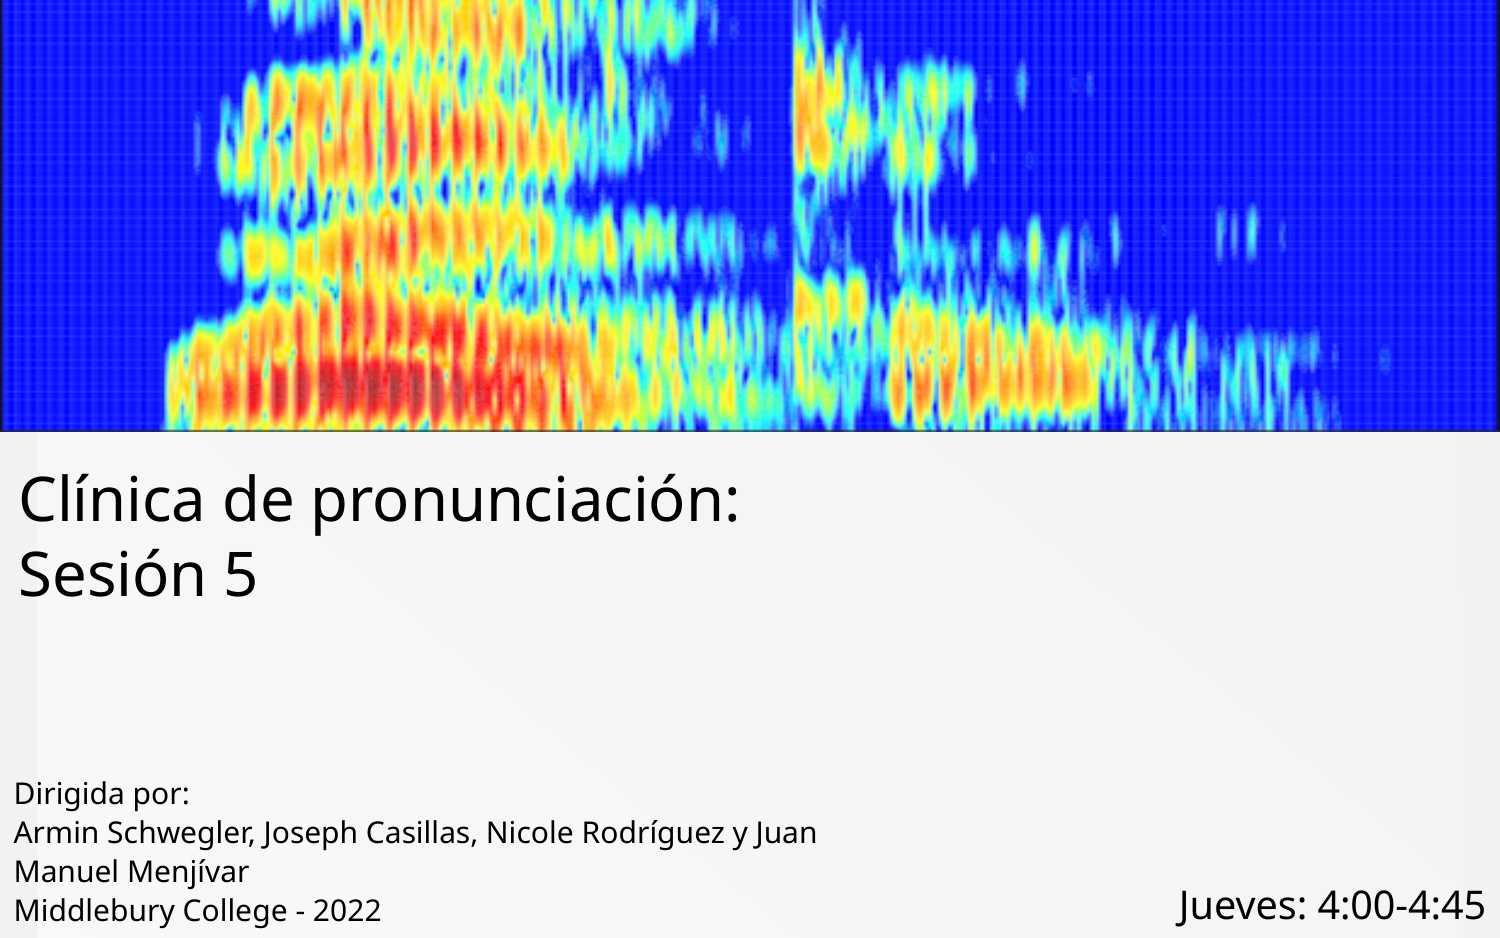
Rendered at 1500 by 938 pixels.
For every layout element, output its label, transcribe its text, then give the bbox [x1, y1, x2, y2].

picture [0, 0, 1500, 432]
title Clínica de pronunciación: Sesión 5 [5, 454, 1500, 619]
text_box Jueves: 4:00-4:45 [749, 767, 1500, 938]
subtitle Dirigida por: Armin Schwegler, Joseph Casillas, Nicole Rodríguez y Juan Manuel Menjívar Middlebury College - 2022 [0, 767, 749, 938]
